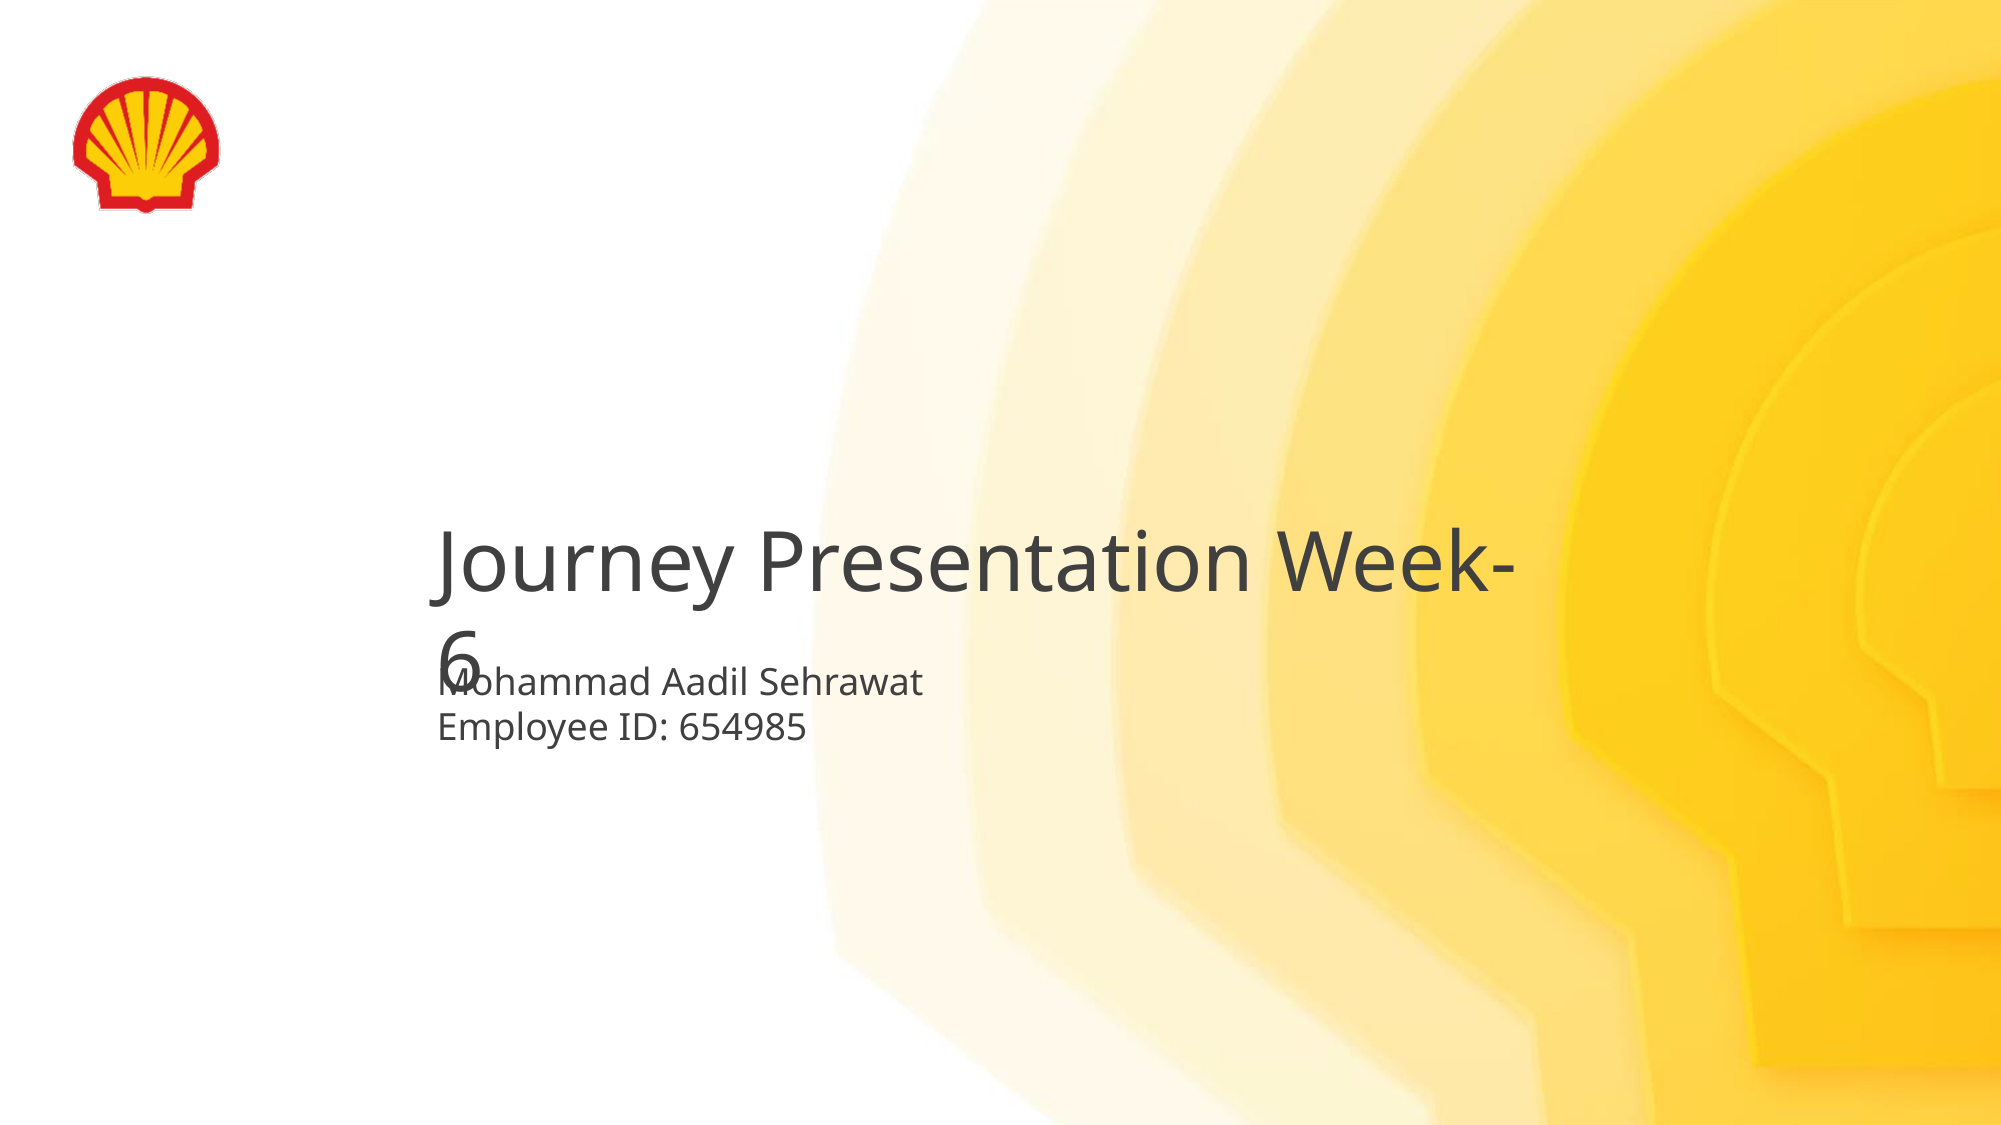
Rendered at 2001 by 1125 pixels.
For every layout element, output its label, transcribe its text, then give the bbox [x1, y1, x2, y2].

picture [0, 0, 292, 291]
picture [798, 0, 2001, 1125]
text_box Journey Presentation Week-6 [436, 500, 798, 625]
text_box Mohammad Aadil Sehrawat Employee ID: 654985 [436, 650, 798, 775]
